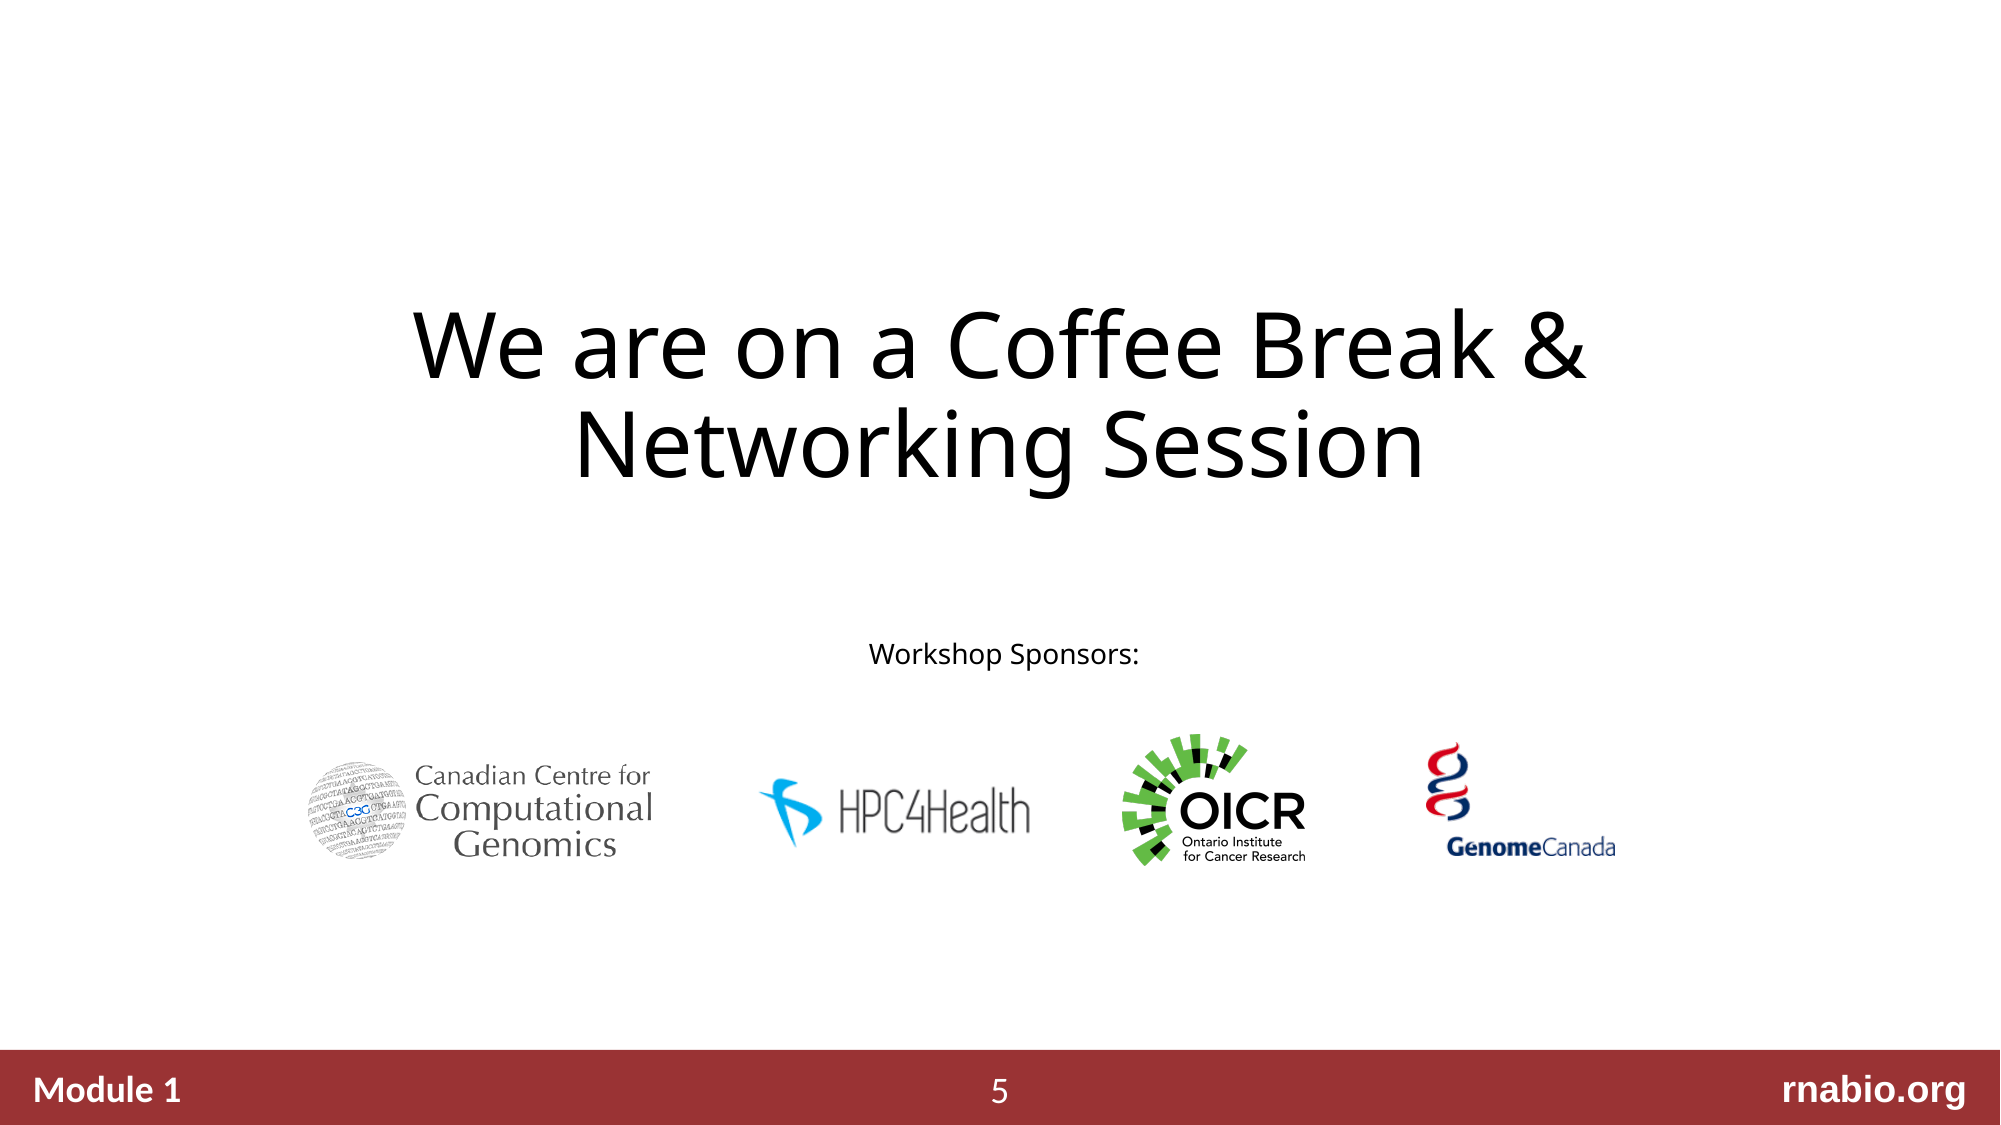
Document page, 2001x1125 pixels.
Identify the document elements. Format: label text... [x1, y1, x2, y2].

text_box Workshop Sponsors: [352, 628, 1657, 678]
picture [1122, 734, 1305, 866]
picture [742, 708, 1050, 913]
picture [1426, 742, 1615, 856]
picture [308, 762, 651, 859]
title We are on a Coffee Break & Networking Session [353, 185, 1647, 611]
